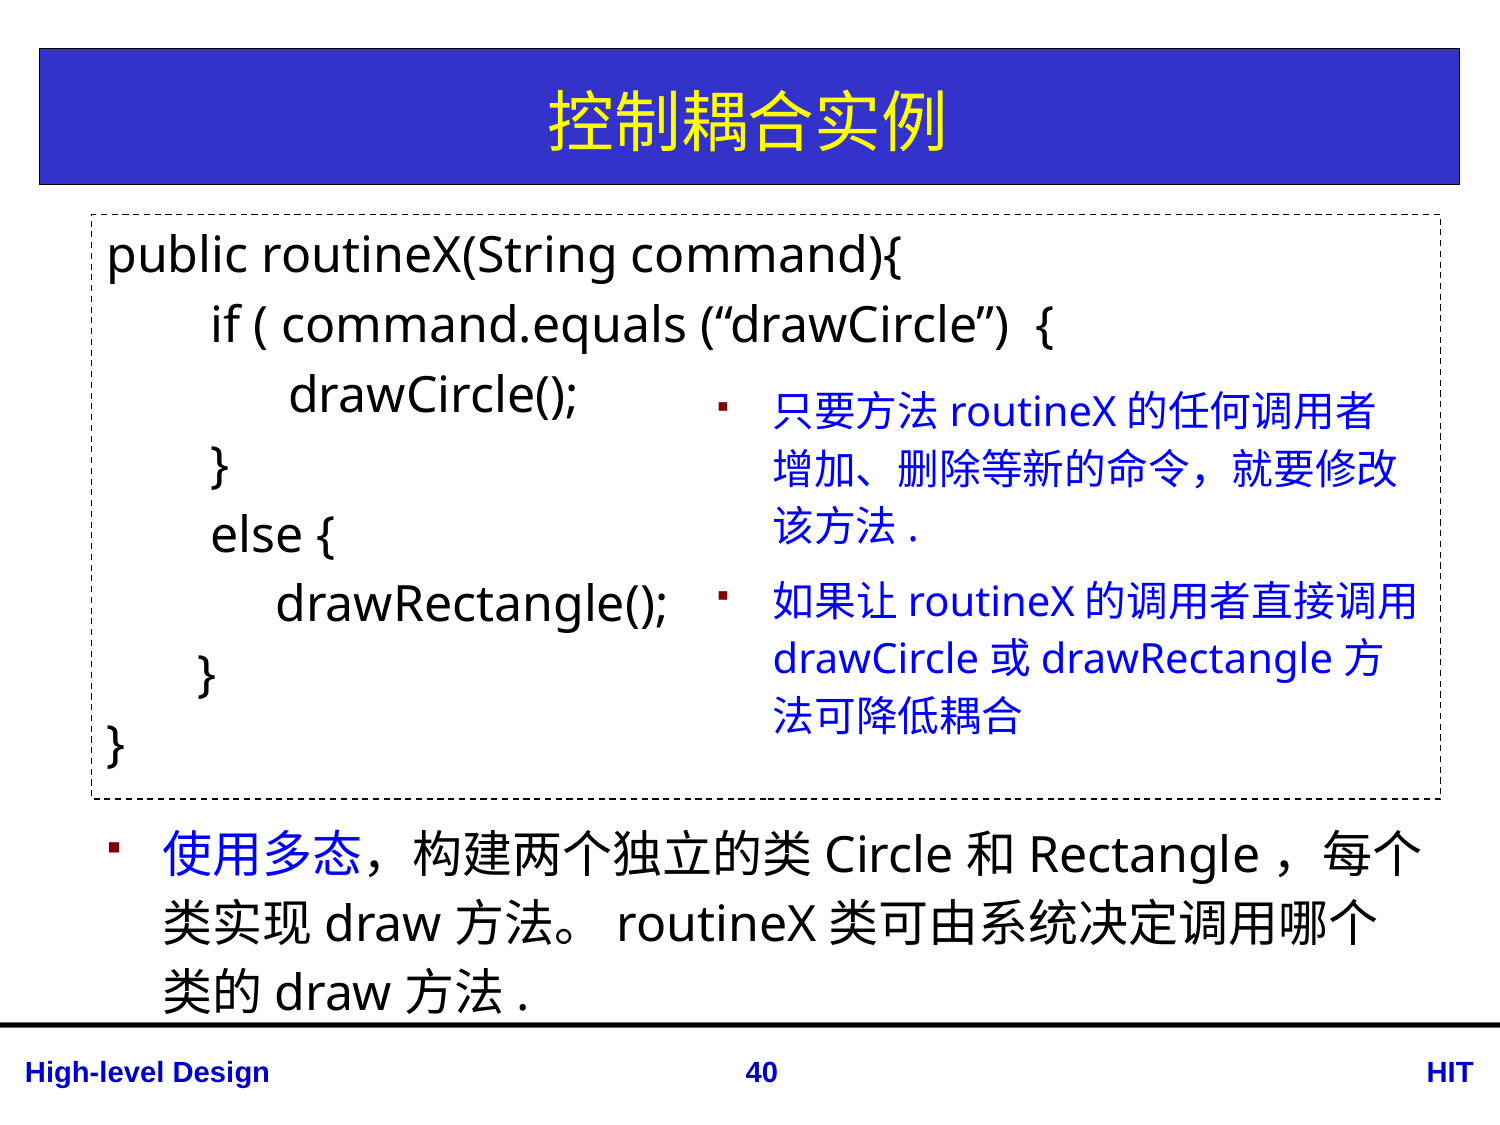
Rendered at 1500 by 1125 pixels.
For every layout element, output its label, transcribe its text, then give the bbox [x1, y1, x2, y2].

title 控制耦合实例 [38, 54, 1457, 185]
text_box 如果让routineX的调用者直接调用drawCircle或drawRectangle方法可降低耦合 [701, 559, 1441, 749]
text_box 只要方法routineX的任何调用者增加、删除等新的命令，就要修改该方法. [701, 370, 1430, 559]
text_box 使用多态，构建两个独立的类Circle和Rectangle，每个类实现draw方法。routineX类可由系统决定调用哪个类的draw方法. [91, 805, 1441, 1006]
text_box public routineX(String command){ if ( command.equals (“drawCircle”) { drawCircle(); } else { drawRectangle(); } } [91, 214, 1441, 799]
